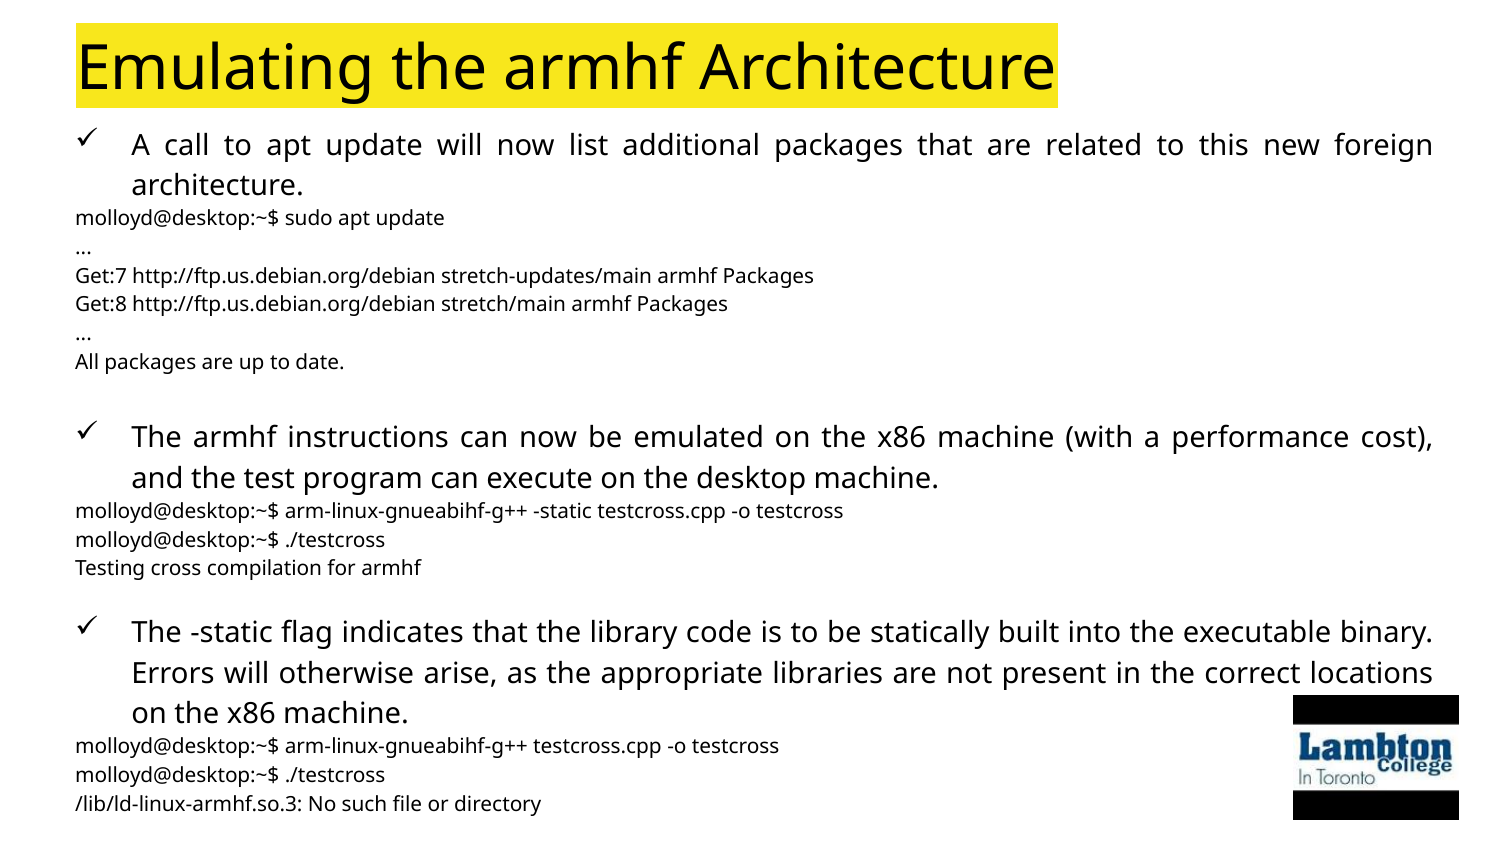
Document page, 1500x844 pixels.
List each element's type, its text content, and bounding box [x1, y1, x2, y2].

title Emulating the armhf Architecture [60, 11, 1459, 106]
picture [1293, 694, 1459, 820]
list A call to apt update will now list additional packages that are related to this new foreign architecture. molloyd@desktop:~$ sudo apt update ... Get:7 http://ftp.us.debian.org/debian stretch-updates/main armhf Packages Get:8 http://ftp.us.debian.org/debian stretch/main armhf Packages ... All packages are up to date. The armhf instructions can now be emulated on the x86 machine (with a performance cost), and the test program can execute on the desktop machine. molloyd@desktop:~$ arm-linux-gnueabihf-g++ -static testcross.cpp -o testcross molloyd@desktop:~$ ./testcross Testing cross compilation for armhf The -static flag indicates that the library code is to be statically built into the executable binary. Errors will otherwise arise, as the appropriate libraries are not present in the correct locations on the x86 machine. molloyd@desktop:~$ arm-linux-gnueabihf-g++ testcross.cpp -o testcross molloyd@desktop:~$ ./testcross /lib/ld-linux-armhf.so.3: No such file or directory [41, 105, 1450, 807]
